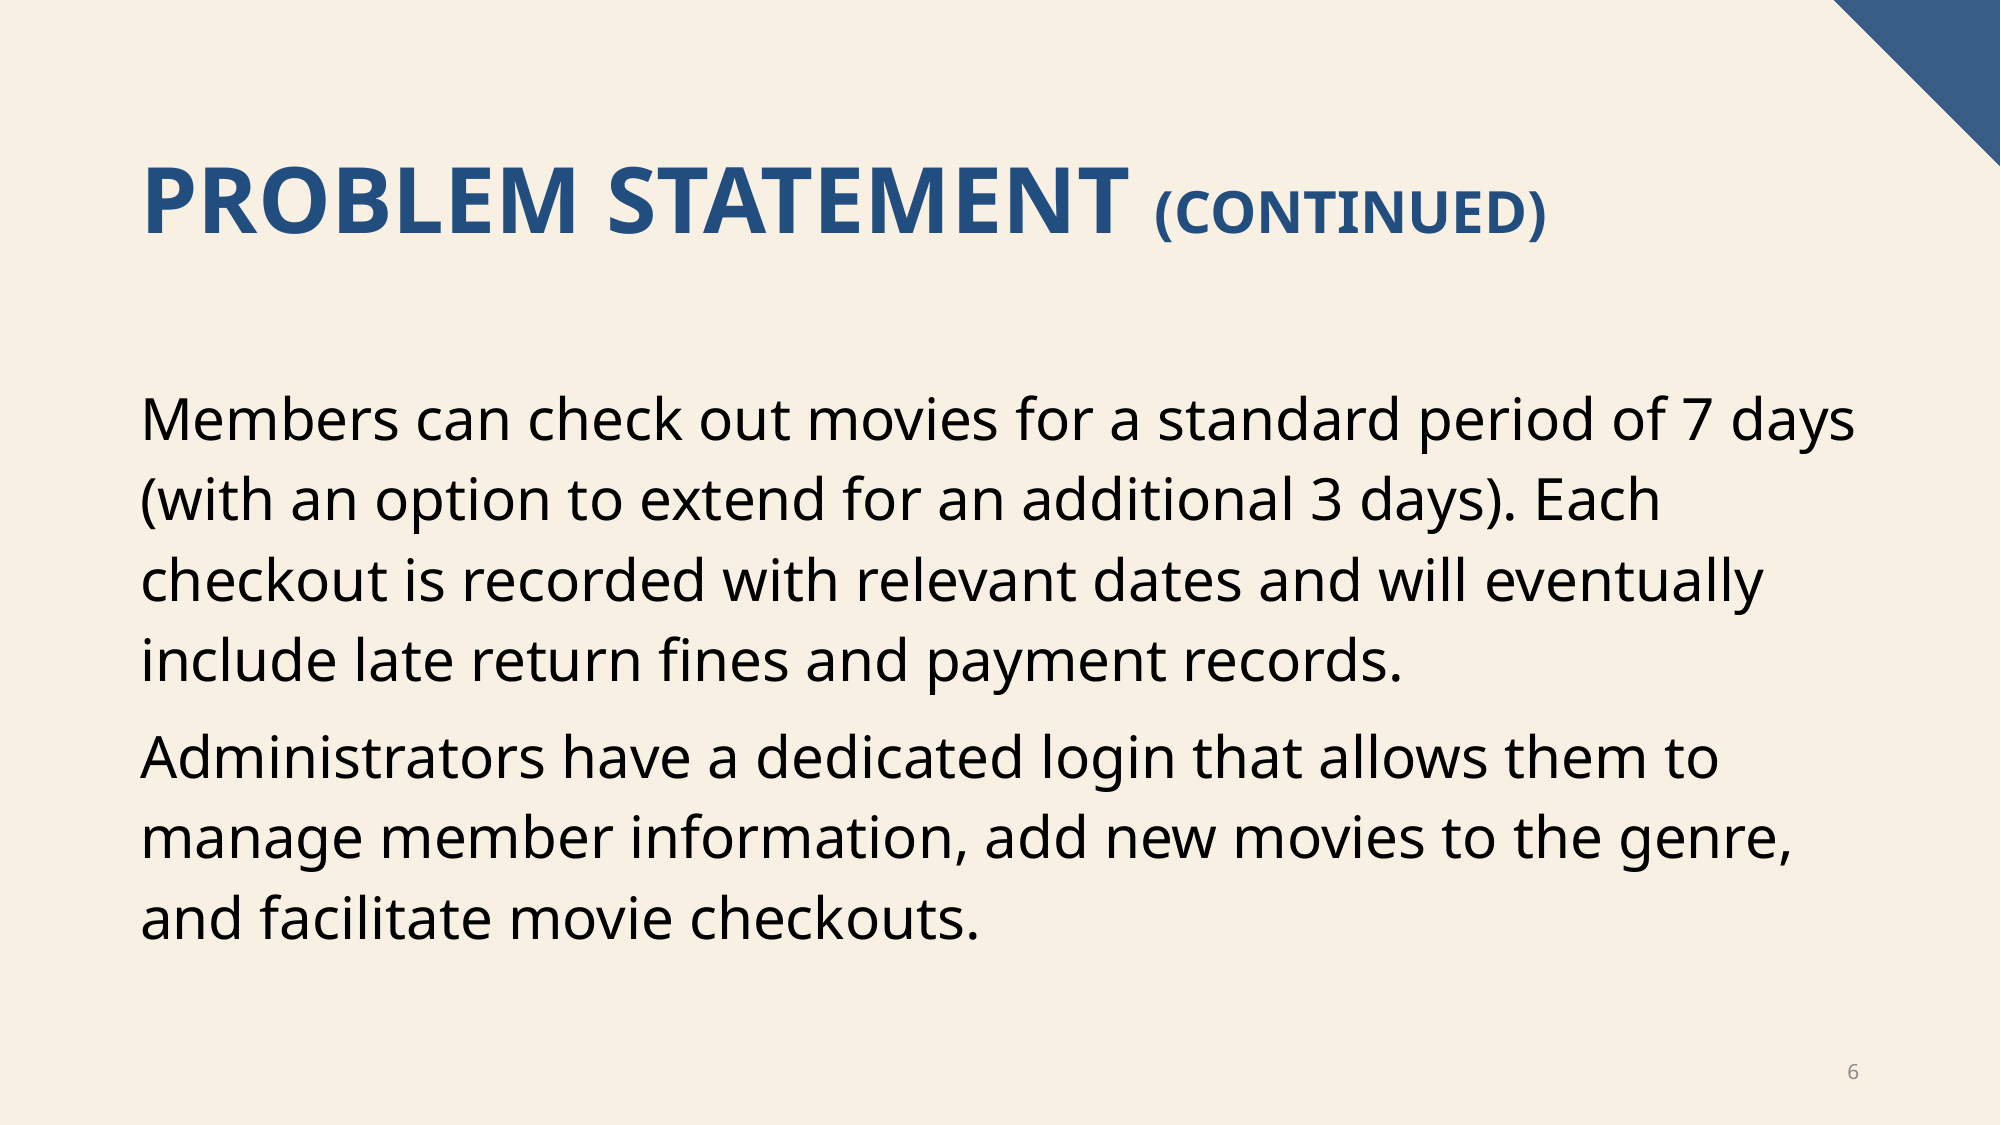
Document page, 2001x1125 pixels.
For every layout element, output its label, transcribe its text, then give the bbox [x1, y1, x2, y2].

title Problem statement (continued) [125, 146, 1875, 364]
text_box Members can check out movies for a standard period of 7 days (with an option to extend for an additional 3 days). Each checkout is recorded with relevant dates and will eventually include late return fines and payment records. Administrators have a dedicated login that allows them to manage member information, add new movies to the genre, and facilitate movie checkouts. [124, 364, 1875, 1010]
slide_number 6 [1799, 1042, 1875, 1103]
